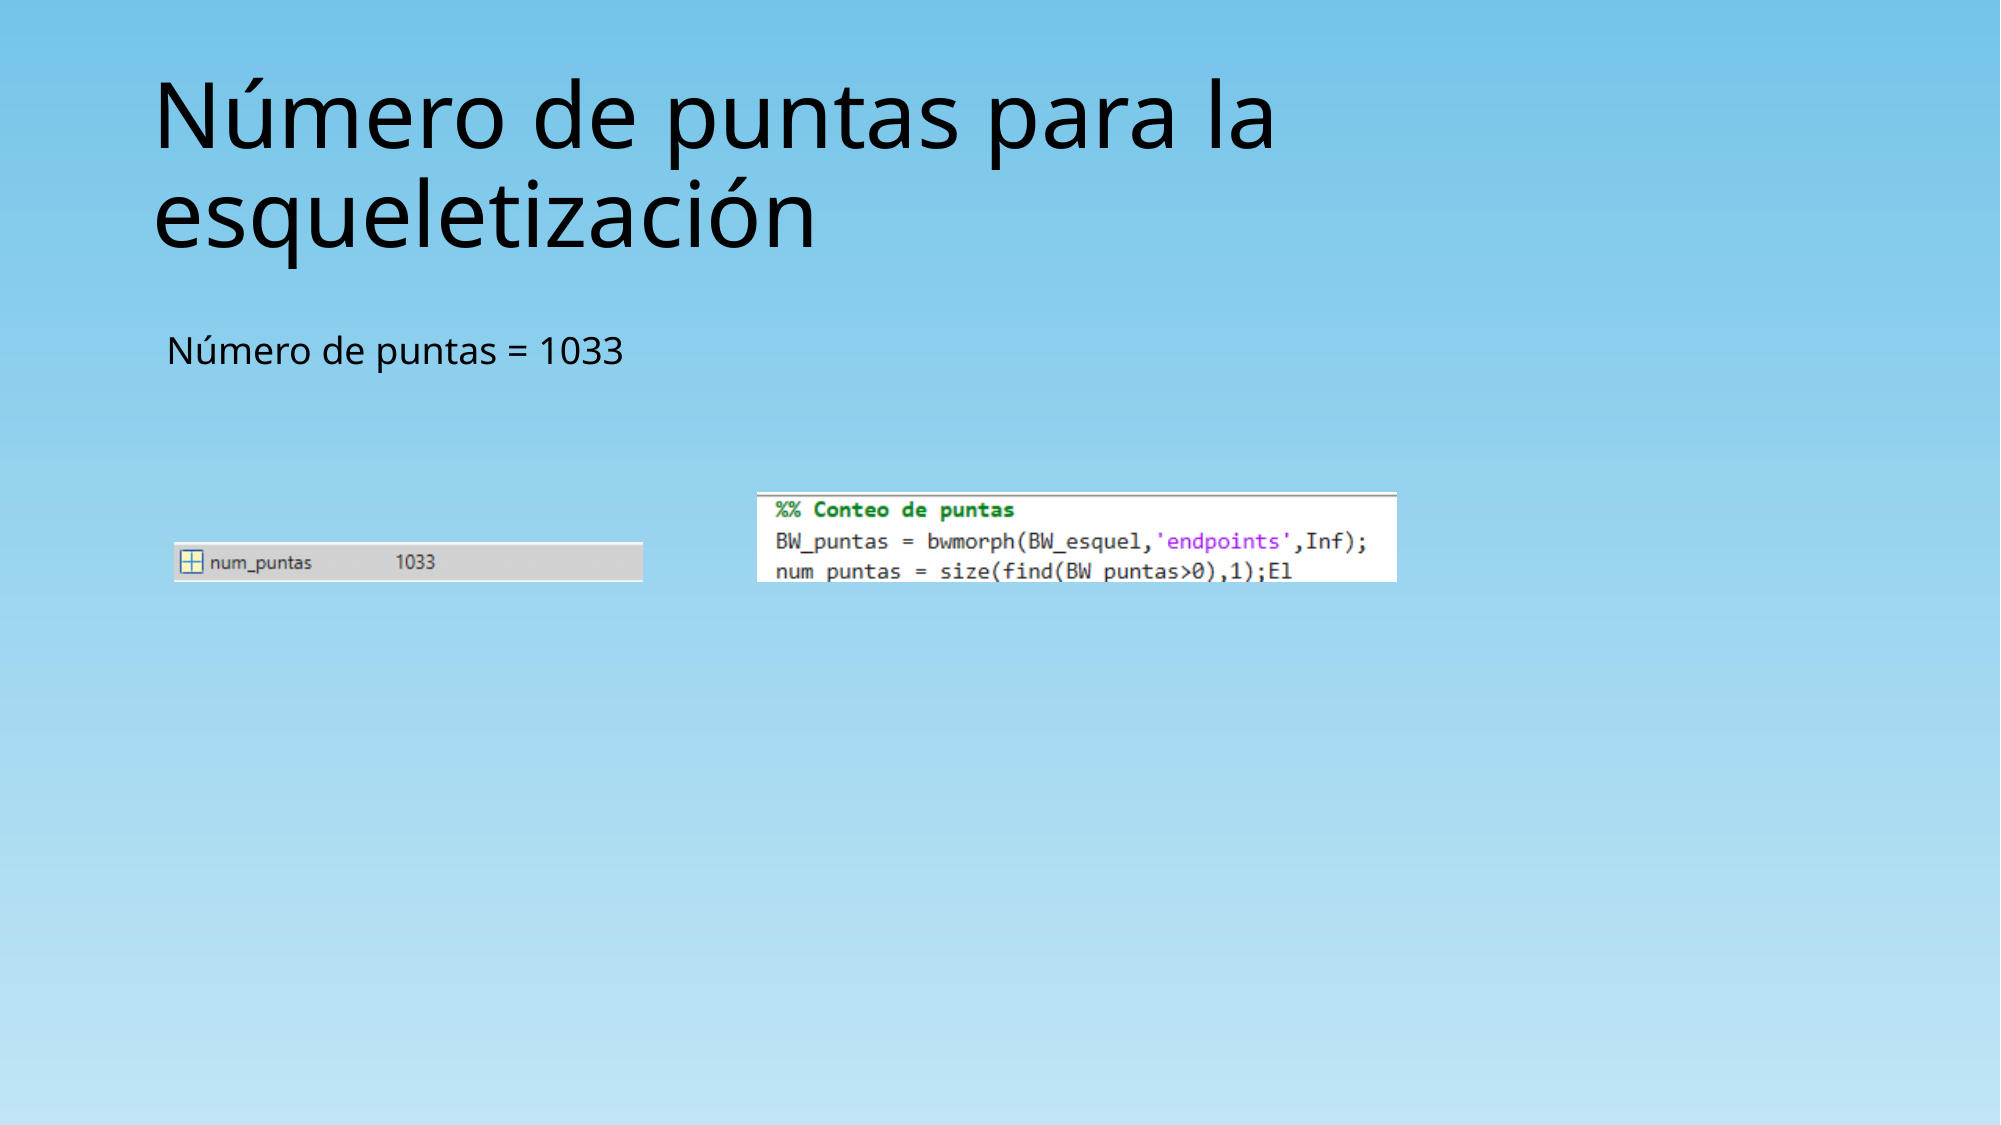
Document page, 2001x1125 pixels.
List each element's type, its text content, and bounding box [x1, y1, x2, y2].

text_box Número de puntas = 1033 [151, 319, 1743, 380]
picture [756, 492, 1397, 583]
title Número de puntas para la esqueletización [137, 59, 1863, 278]
picture [174, 542, 643, 583]
